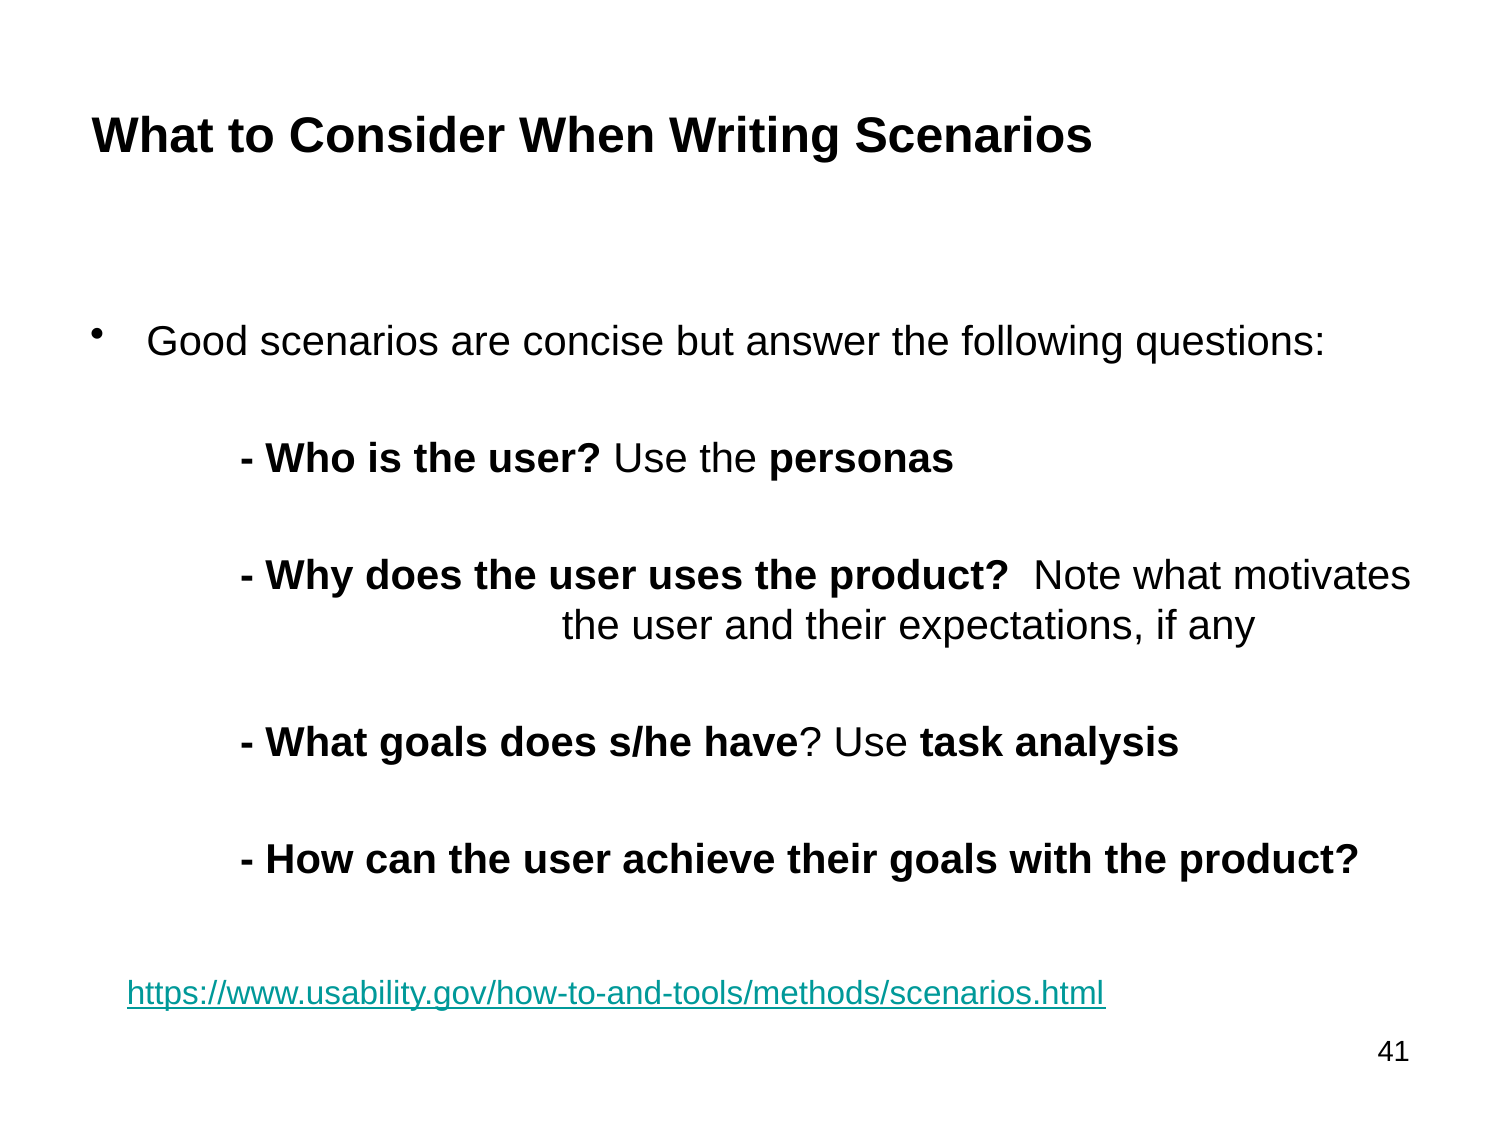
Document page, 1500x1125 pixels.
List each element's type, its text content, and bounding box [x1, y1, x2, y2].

list Good scenarios are concise but answer the following questions: - Who is the user? Use the personas - Why does the user uses the product? Note what motivates the user and their expectations, if any - What goals does s/he have? Use task analysis - How can the user achieve their goals with the product? [75, 306, 1483, 1103]
slide_number 41 [1074, 1024, 1425, 1103]
text_box https://www.usability.gov/how-to-and-tools/methods/scenarios.html [112, 964, 1400, 1019]
title What to Consider When Writing Scenarios [76, 31, 1427, 235]
